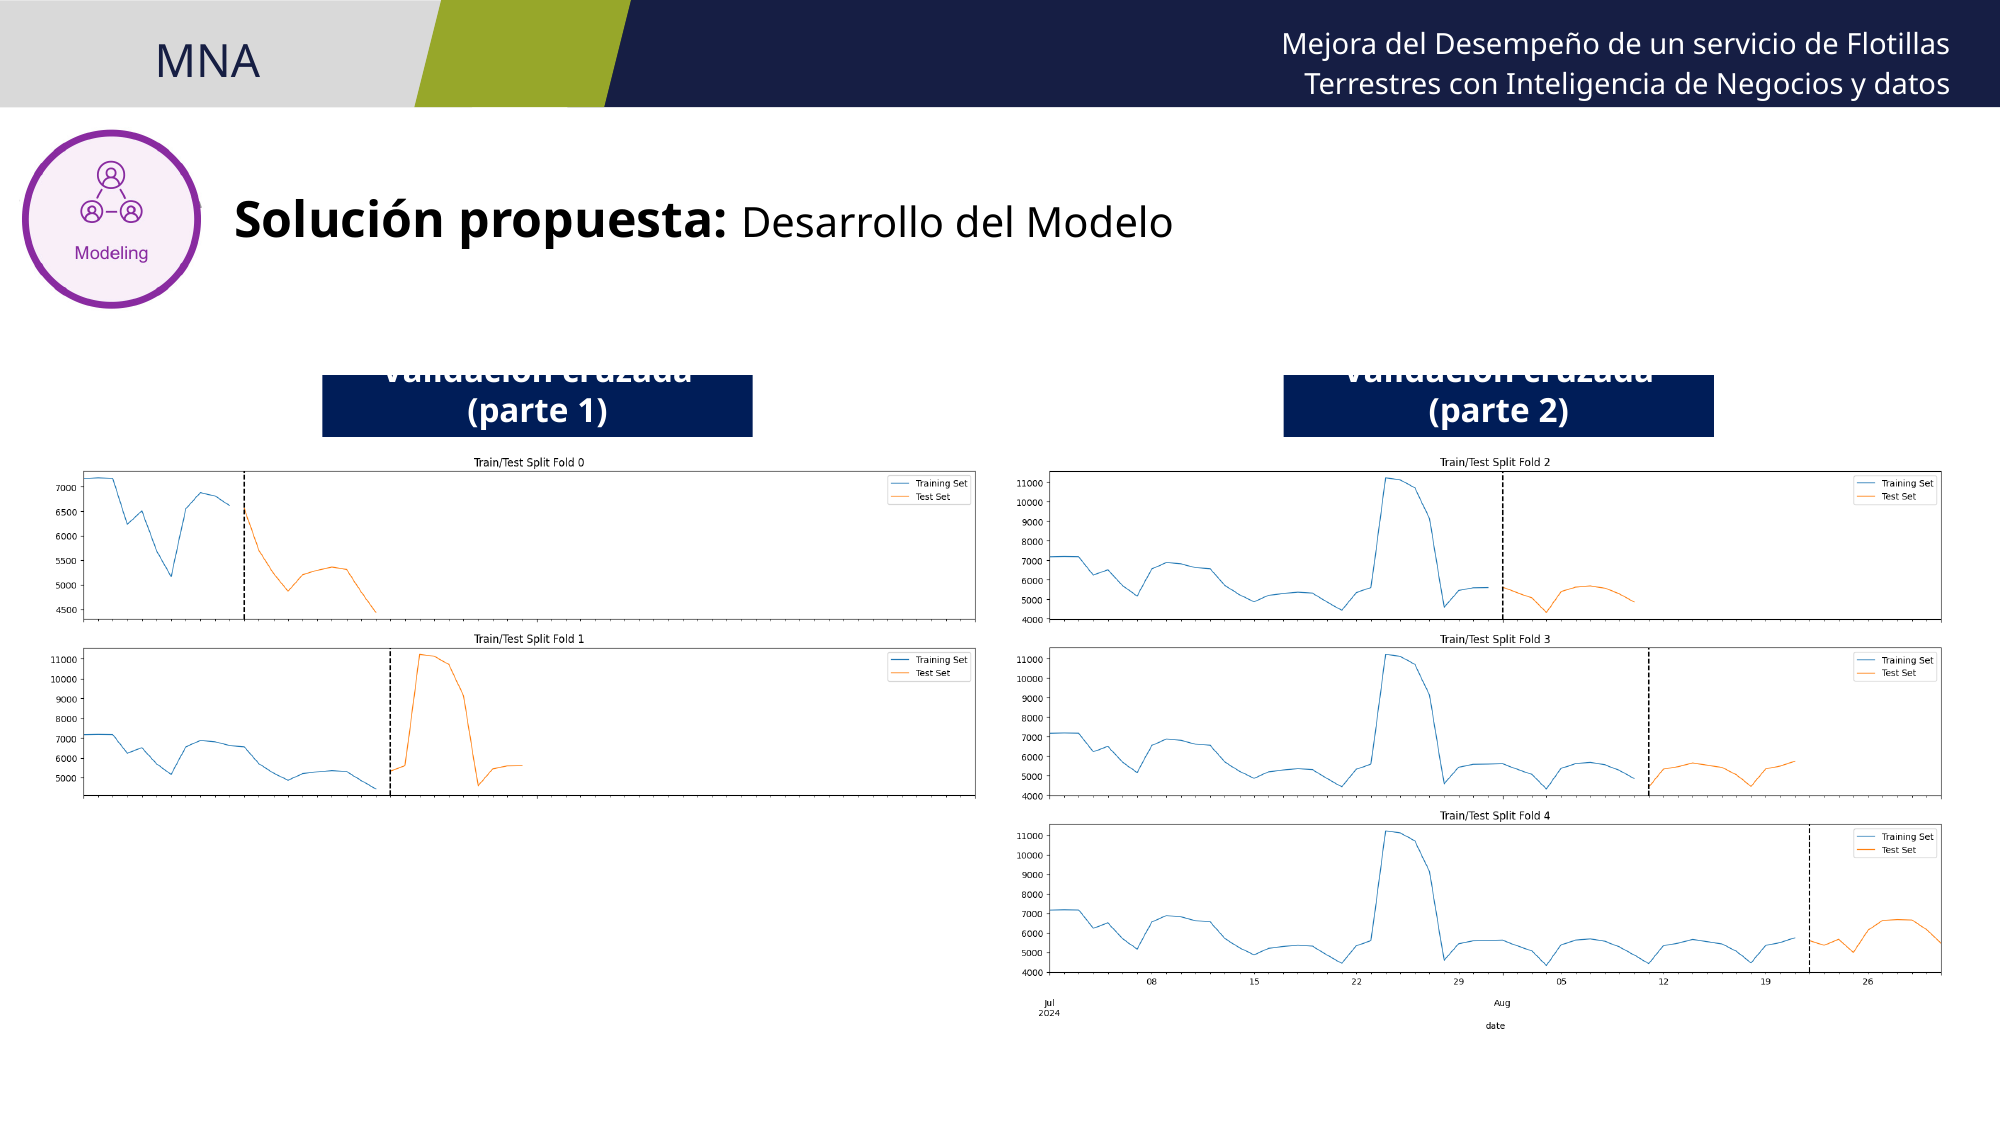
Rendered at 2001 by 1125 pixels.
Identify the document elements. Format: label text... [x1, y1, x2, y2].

picture [43, 451, 981, 799]
text_box Validación cruzada (parte 2) [1283, 375, 1714, 437]
picture [1008, 451, 1947, 1036]
title Solución propuesta: Desarrollo del Modelo [219, 108, 1900, 255]
text_box Validación cruzada (parte 1) [322, 375, 753, 437]
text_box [0, 0, 2000, 108]
picture [19, 127, 205, 311]
